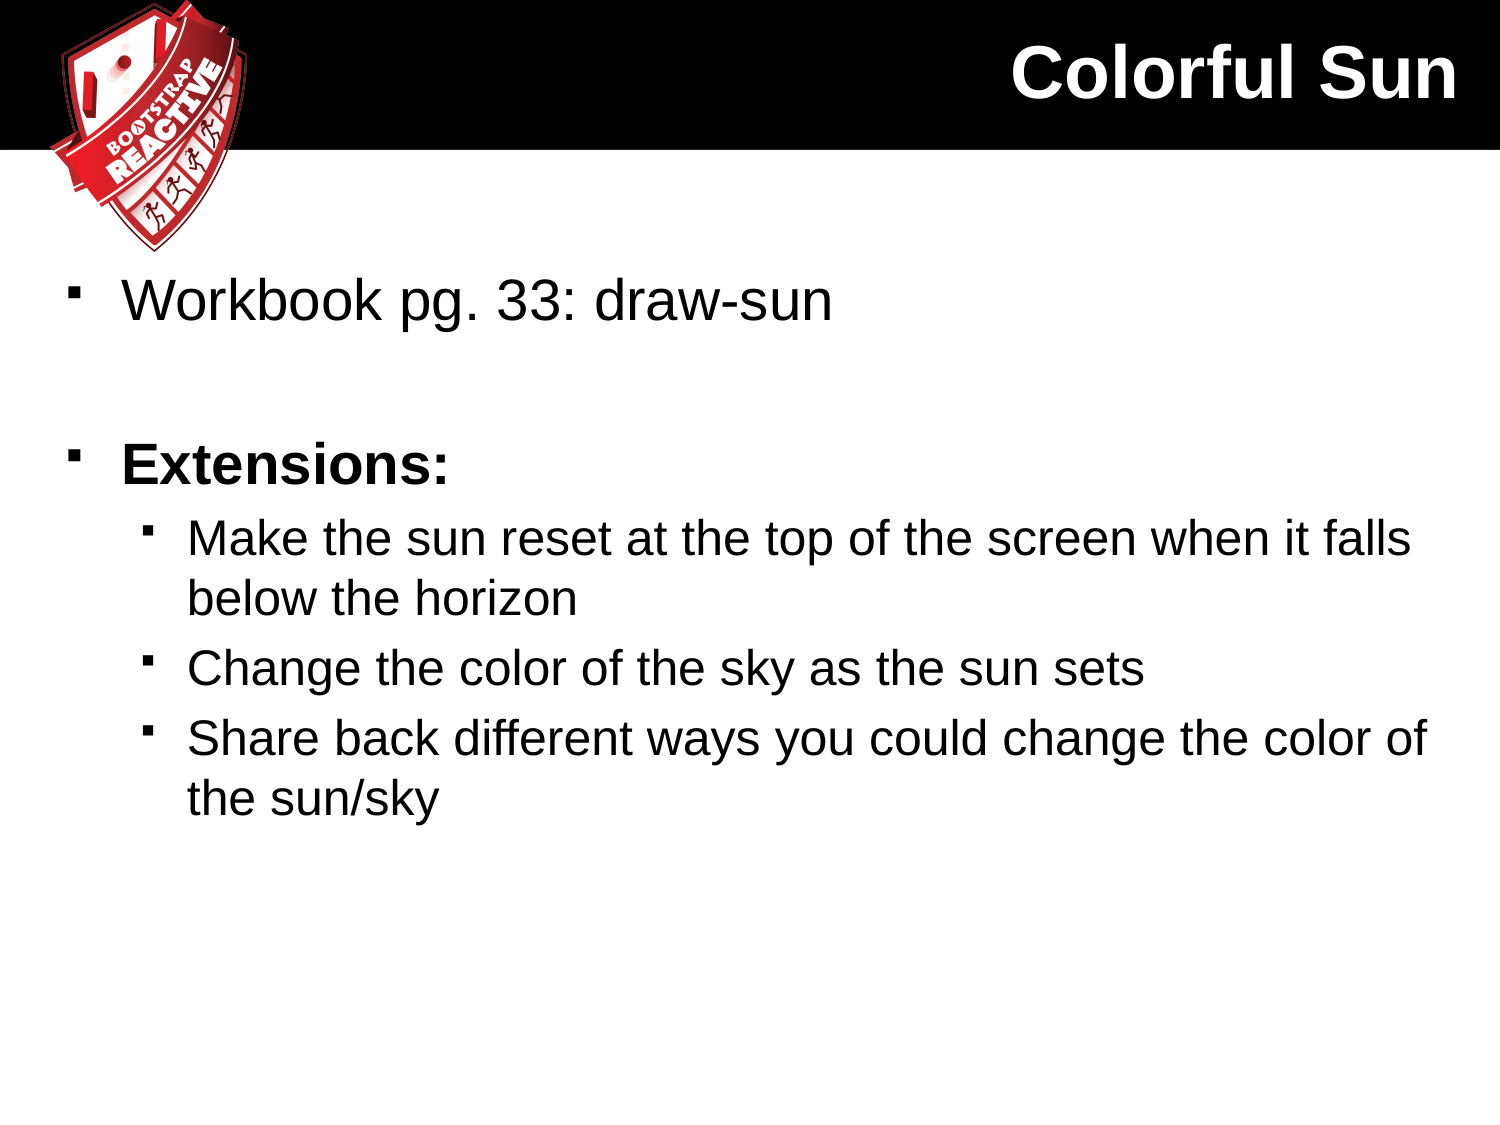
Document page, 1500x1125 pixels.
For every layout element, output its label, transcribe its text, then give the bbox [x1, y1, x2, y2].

title Colorful Sun [50, 0, 1475, 138]
picture [50, 138, 250, 252]
list Workbook pg. 33: draw-sun Extensions: Make the sun reset at the top of the screen when it falls below the horizon Change the color of the sky as the sun sets Share back different ways you could change the color of the sun/sky [50, 254, 1475, 998]
